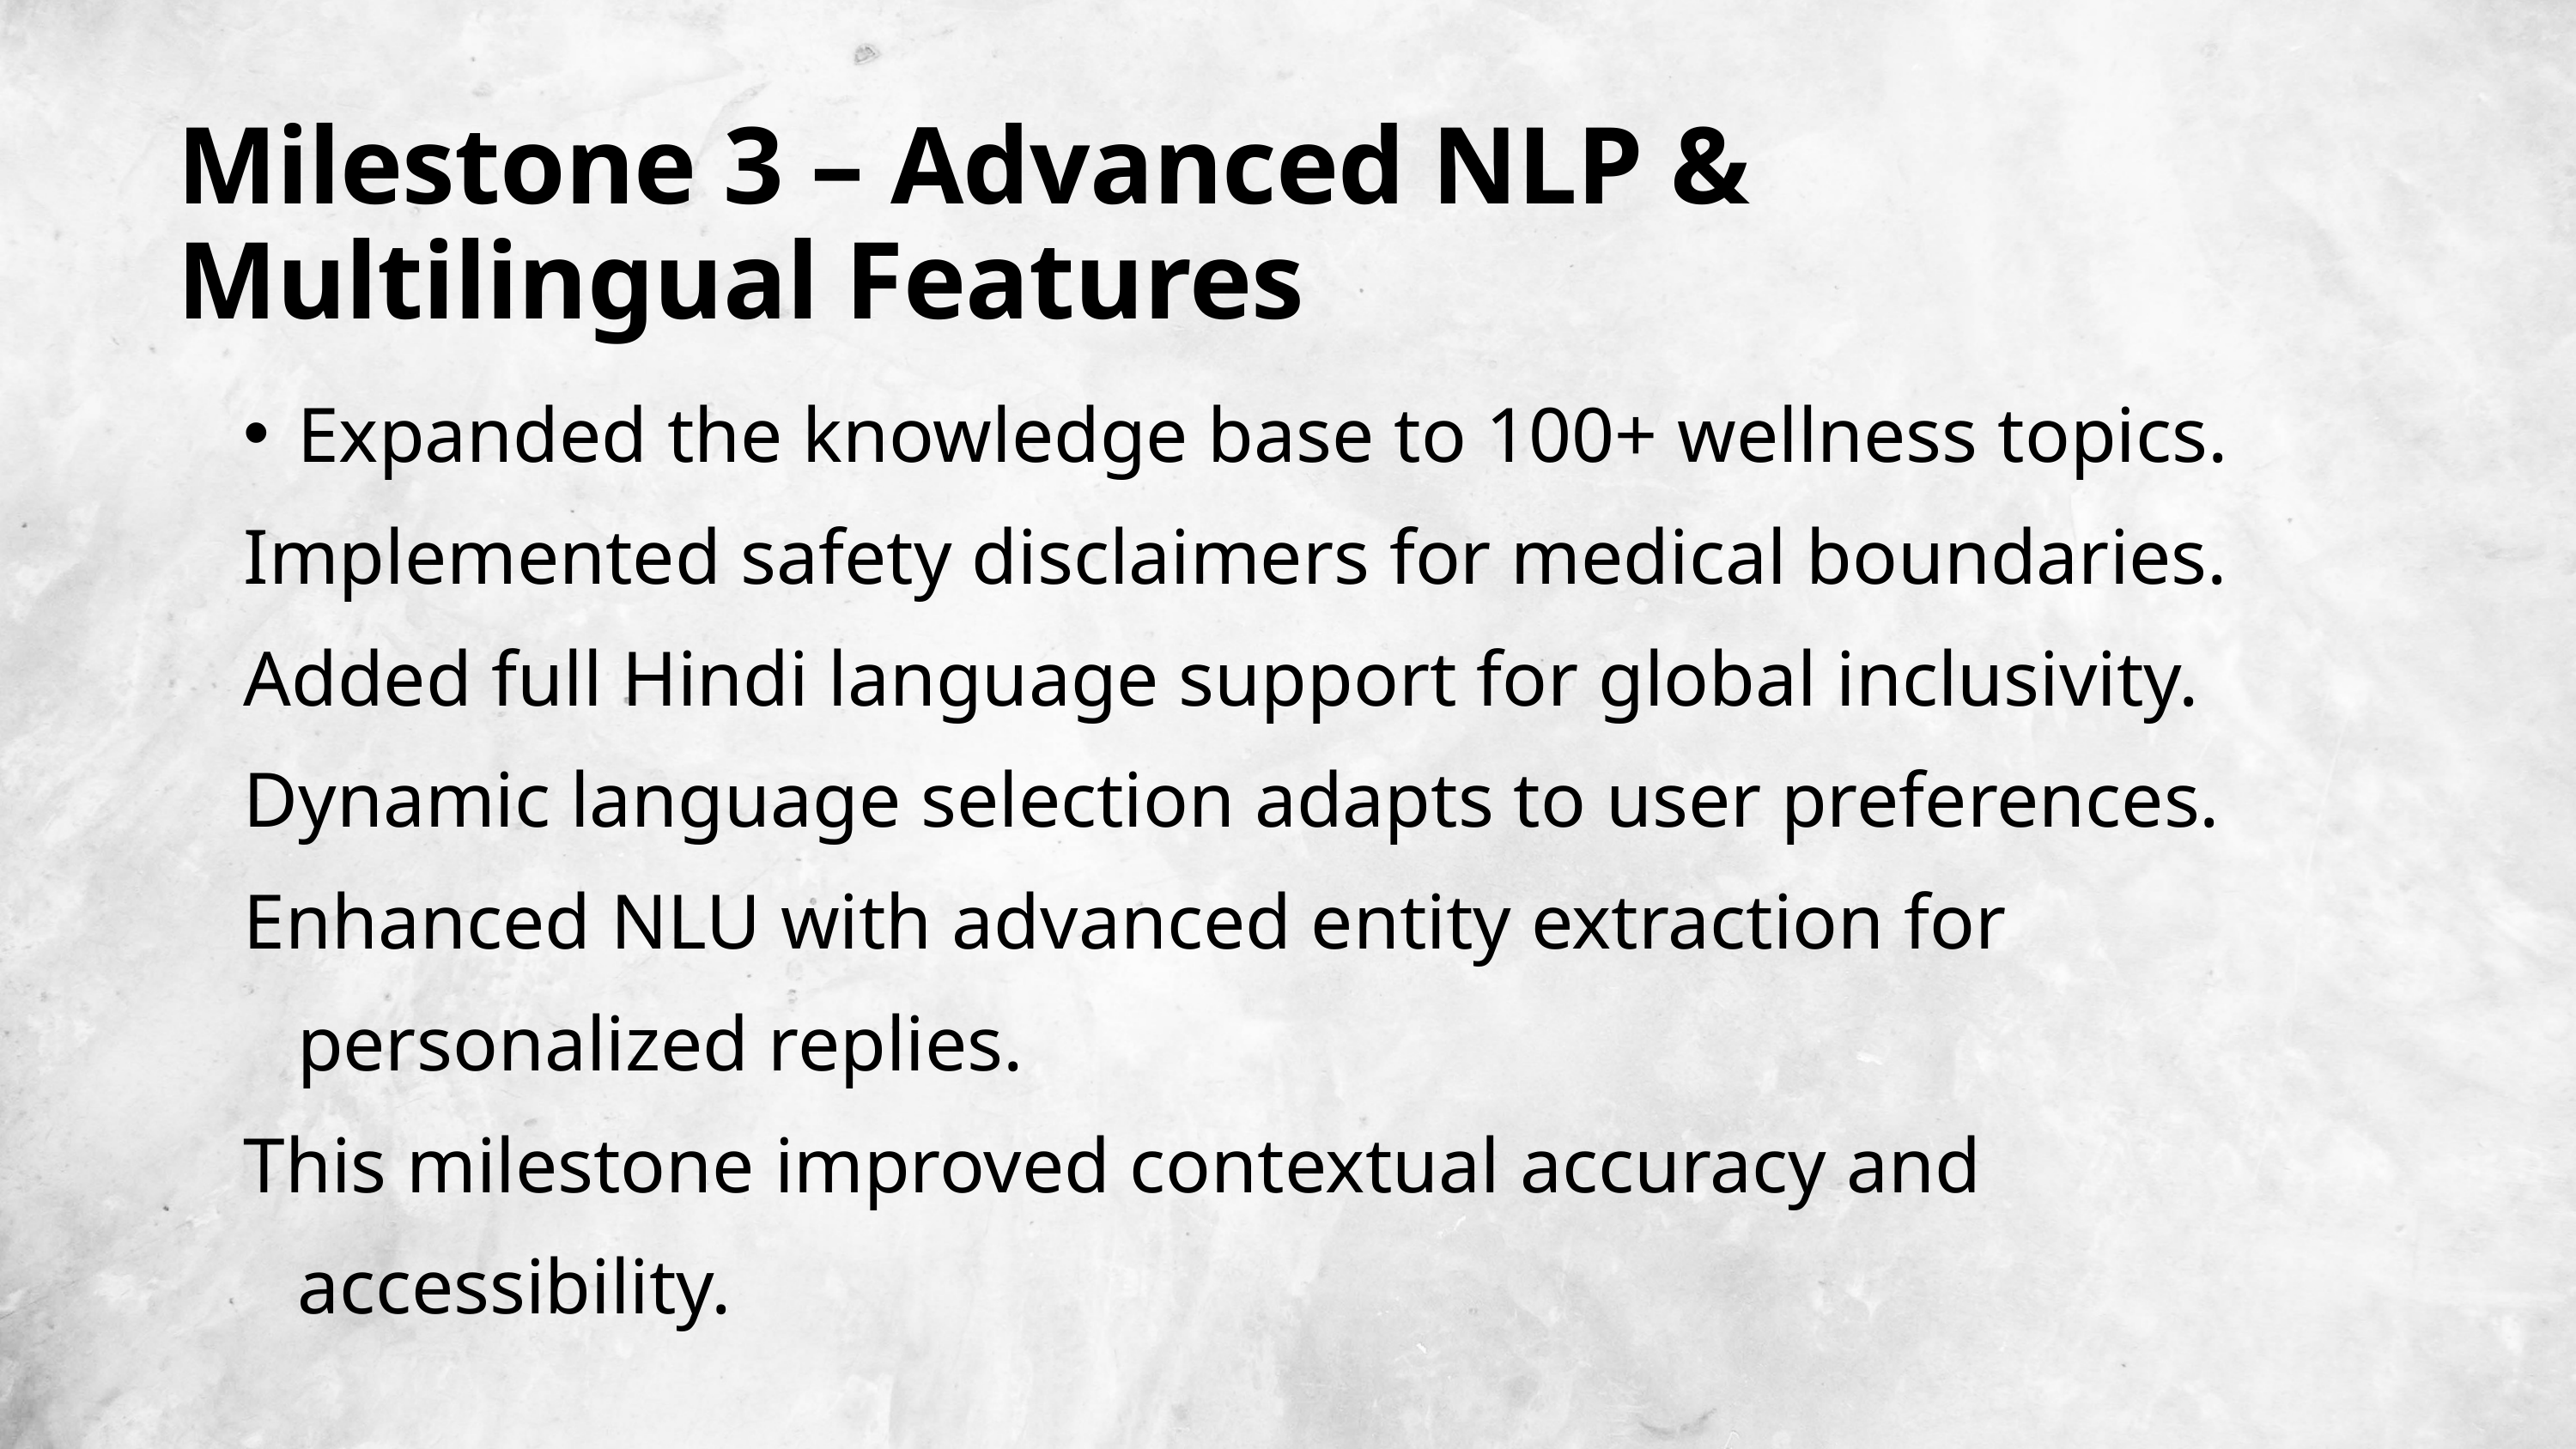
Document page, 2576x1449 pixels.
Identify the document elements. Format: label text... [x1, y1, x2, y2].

text_box Expanded the knowledge base to 100+ wellness topics. Implemented safety disclaimers for medical boundaries. Added full Hindi language support for global inclusivity. Dynamic language selection adapts to user preferences. Enhanced NLU with advanced entity extraction for personalized replies. This milestone improved contextual accuracy and accessibility. [190, 488, 2386, 1330]
text_box [0, 0, 2576, 1449]
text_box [177, 81, 2399, 478]
